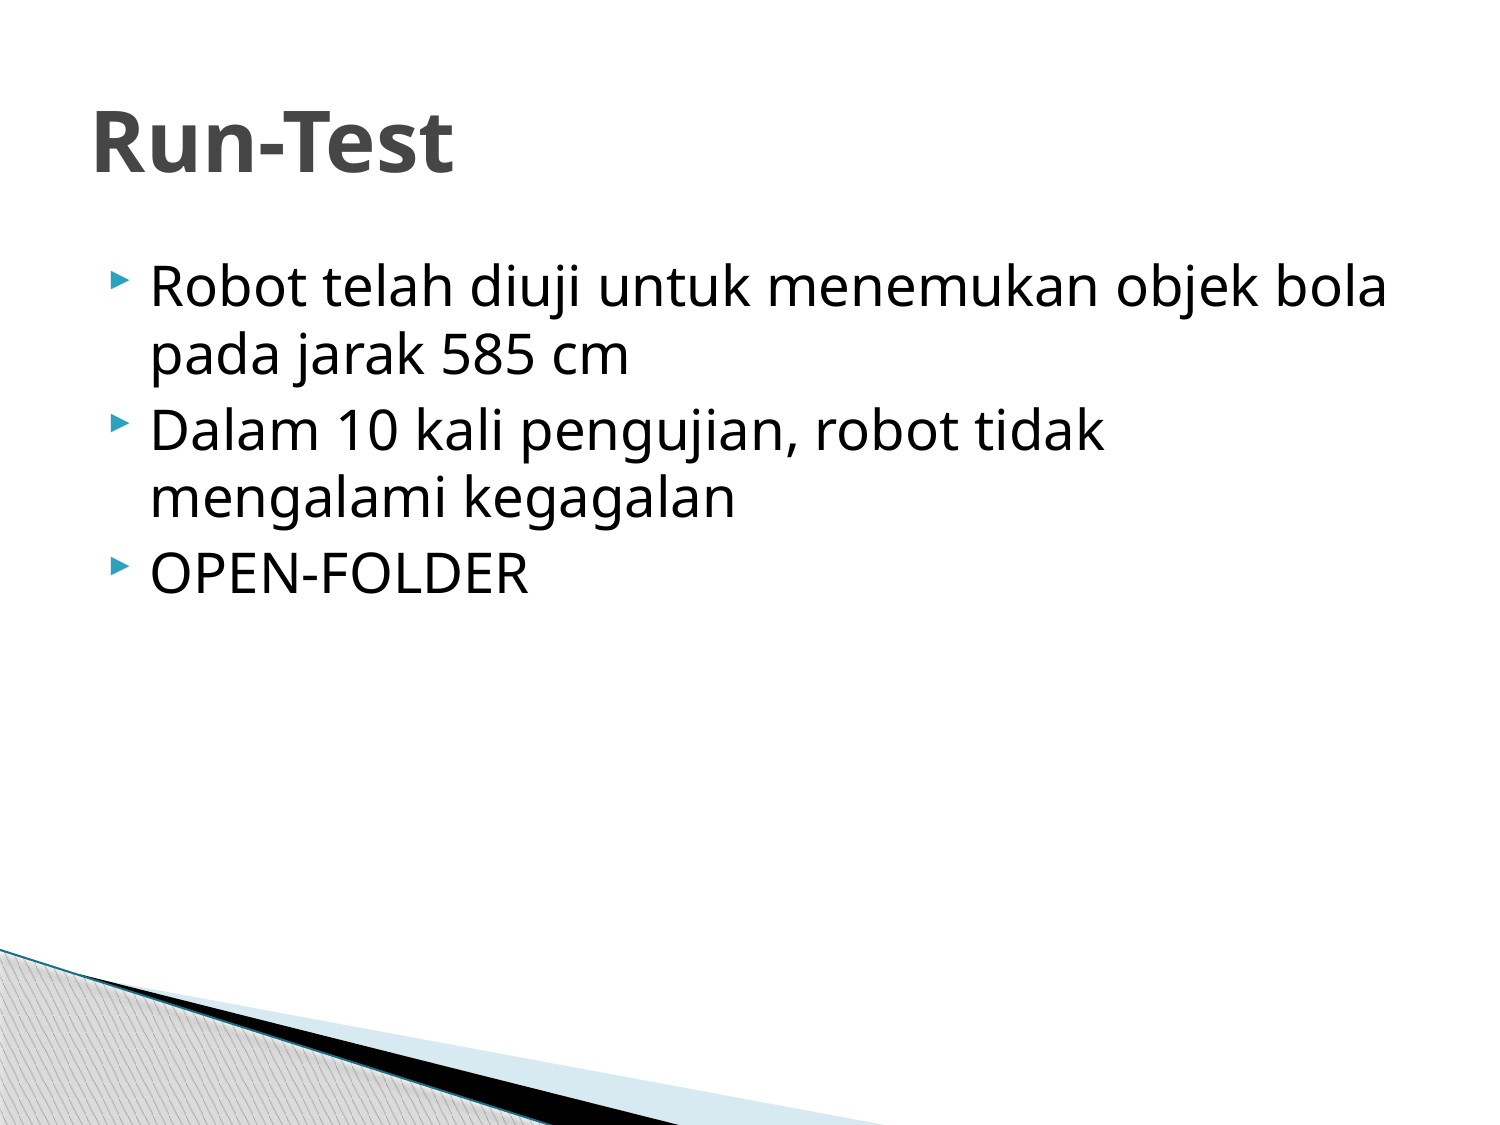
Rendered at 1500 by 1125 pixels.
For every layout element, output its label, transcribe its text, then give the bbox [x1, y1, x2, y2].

title Run-Test [75, 45, 1425, 233]
list Robot telah diuji untuk menemukan objek bola pada jarak 585 cm Dalam 10 kali pengujian, robot tidak mengalami kegagalan OPEN-FOLDER [75, 243, 1425, 986]
